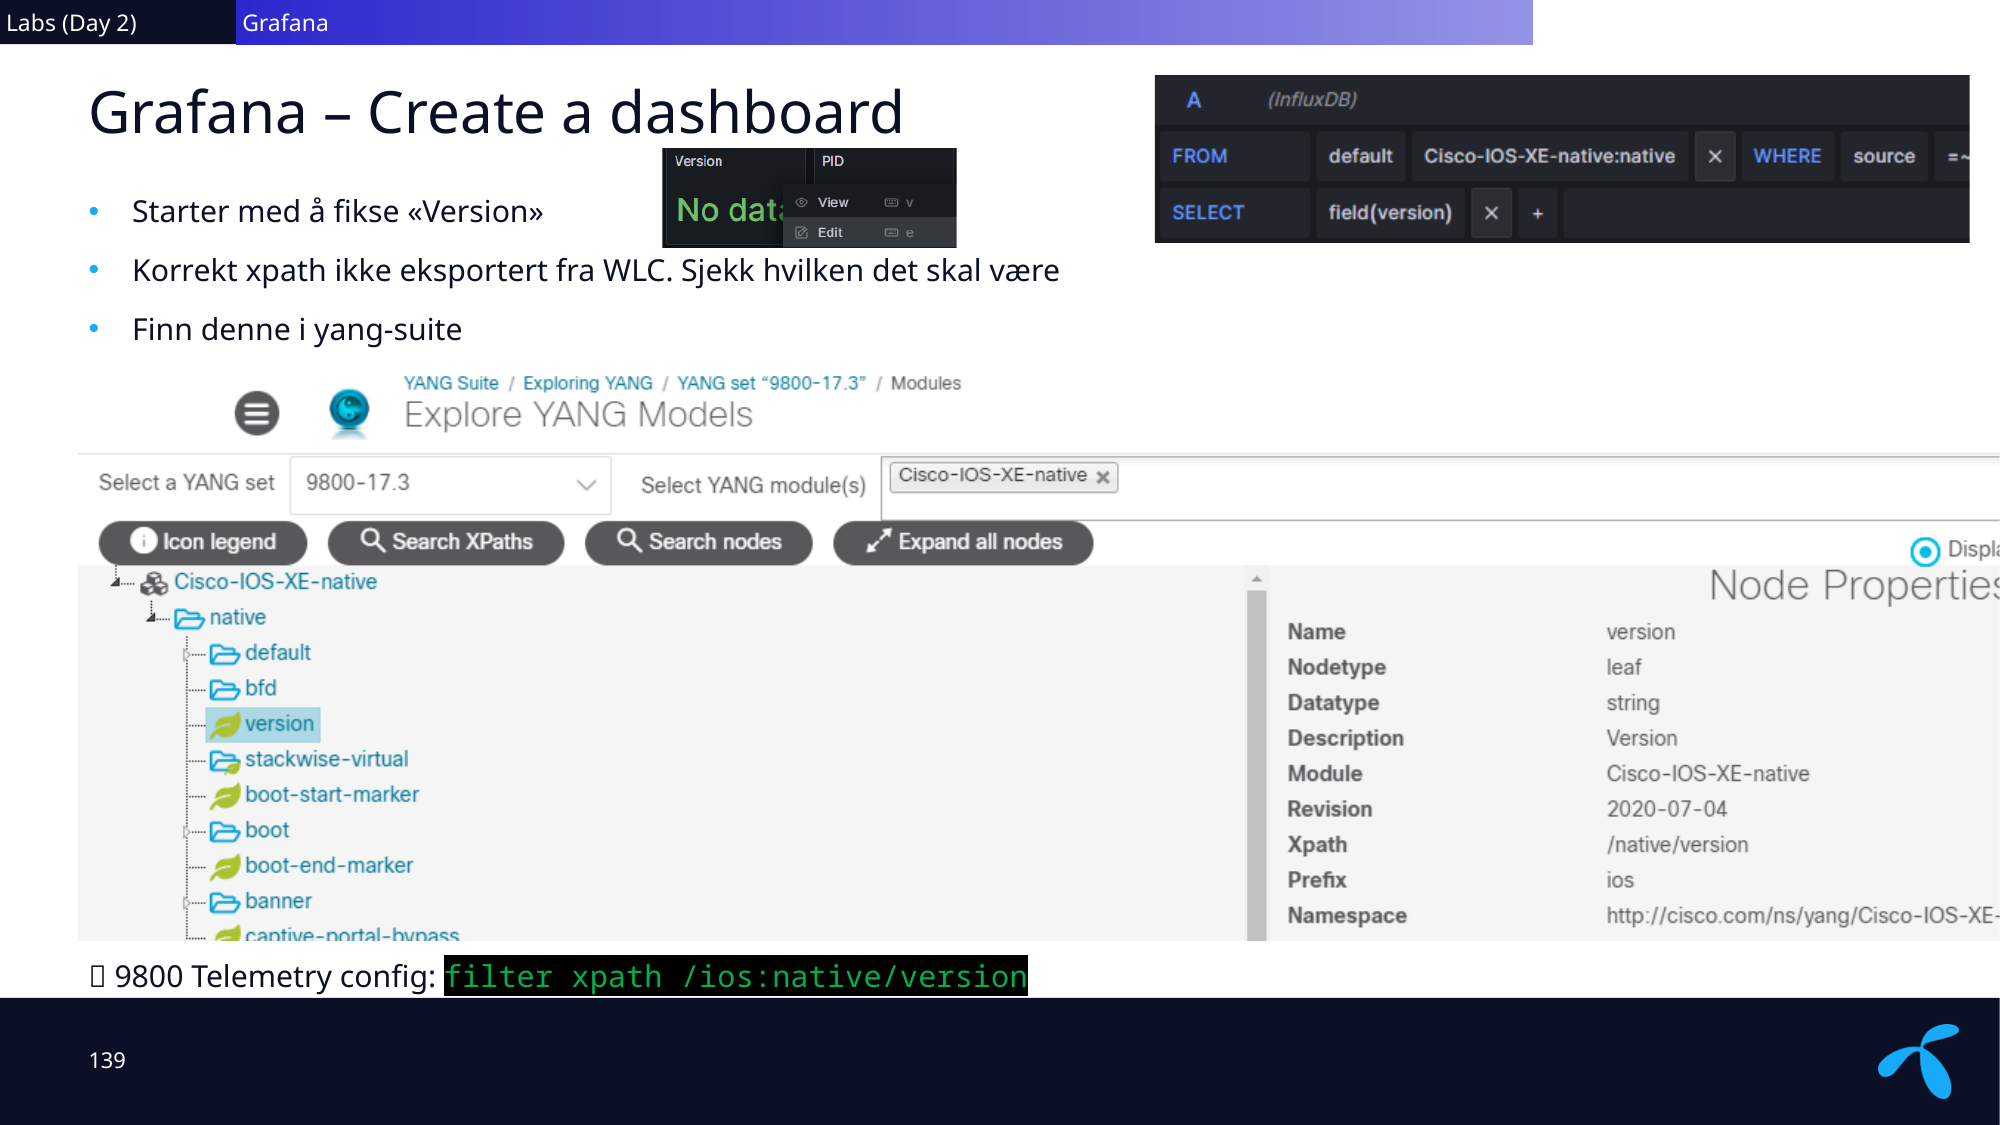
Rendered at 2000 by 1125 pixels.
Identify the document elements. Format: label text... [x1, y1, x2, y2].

picture [662, 148, 957, 249]
picture [1878, 1024, 1959, 1099]
list Starter med å fikse «Version» Korrekt xpath ikke eksportert fra WLC. Sjekk hvilken det skal være Finn denne i yang-suite  9800 Telemetry config: filter xpath /ios:native/version [88, 159, 1911, 374]
list Starter med å fikse «Version» Korrekt xpath ikke eksportert fra WLC. Sjekk hvilken det skal være Finn denne i yang-suite  9800 Telemetry config: filter xpath /ios:native/version [88, 952, 1911, 1025]
slide_number 139 [88, 1025, 237, 1099]
title Grafana – Create a dashboard [88, 70, 1911, 159]
text_box Grafana [236, 0, 1533, 45]
footer Labs (Day 2) [0, 0, 236, 45]
picture [1154, 75, 1970, 244]
picture [77, 374, 2000, 942]
